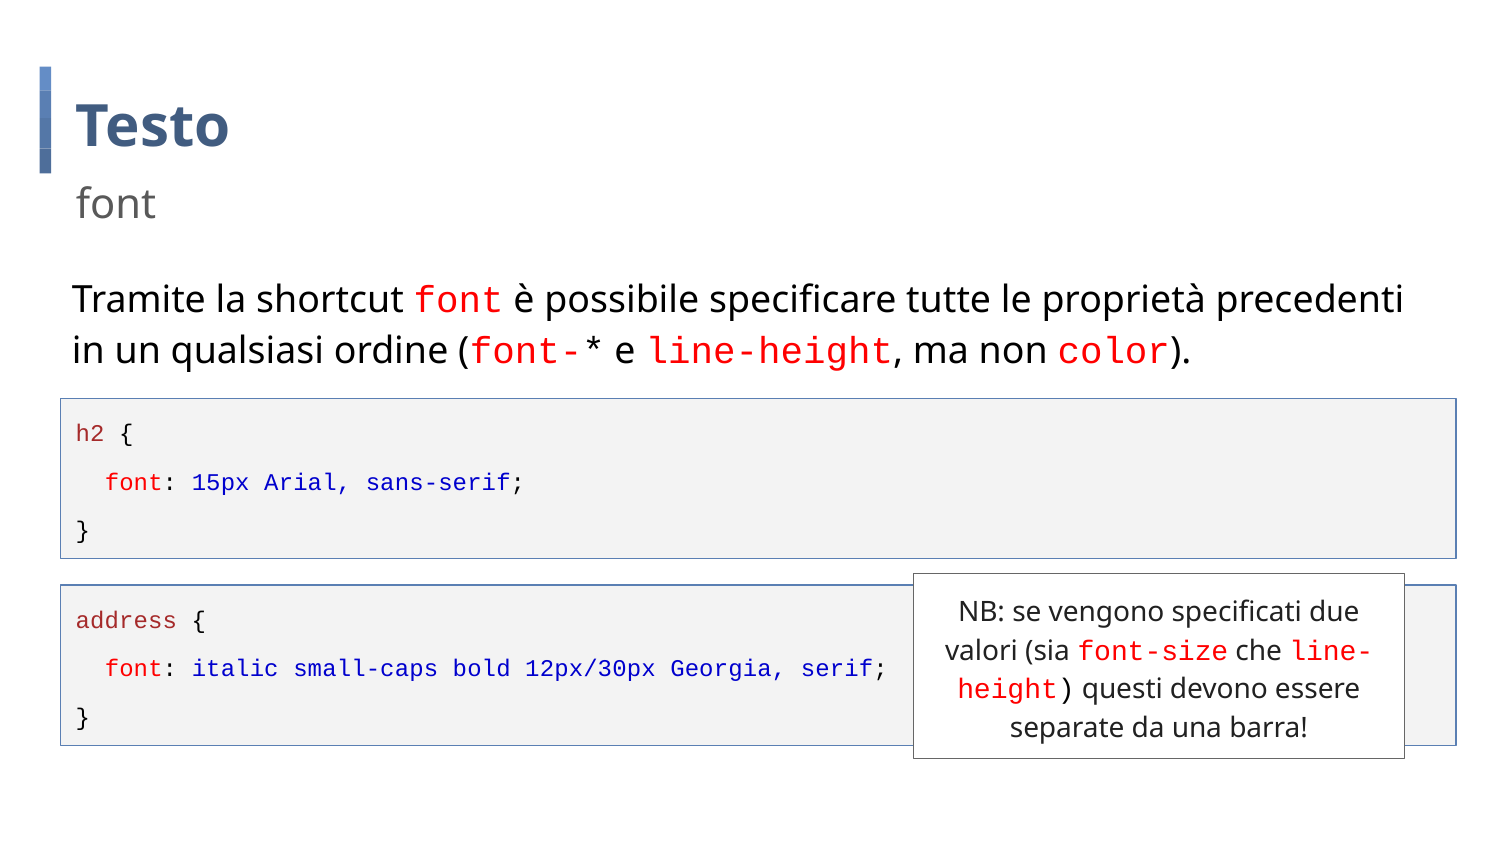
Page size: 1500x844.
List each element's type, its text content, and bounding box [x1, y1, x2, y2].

text_box address { font: italic small-caps bold 12px/30px Georgia, serif; } [1405, 584, 1457, 746]
subtitle font [60, 154, 594, 228]
text_box h2 { font: 15px Arial, sans-serif; } [60, 398, 1457, 559]
title Testo [60, 72, 663, 167]
text_box Tramite la shortcut font è possibile specificare tutte le proprietà precedenti in un qualsiasi ordine (font-* e line-height, ma non color). [56, 252, 1453, 387]
text_box NB: se vengono specificati due valori (sia font-size che line-height) questi devono essere separate da una barra! [913, 573, 1405, 759]
text_box address { font: italic small-caps bold 12px/30px Georgia, serif; } [60, 584, 913, 746]
